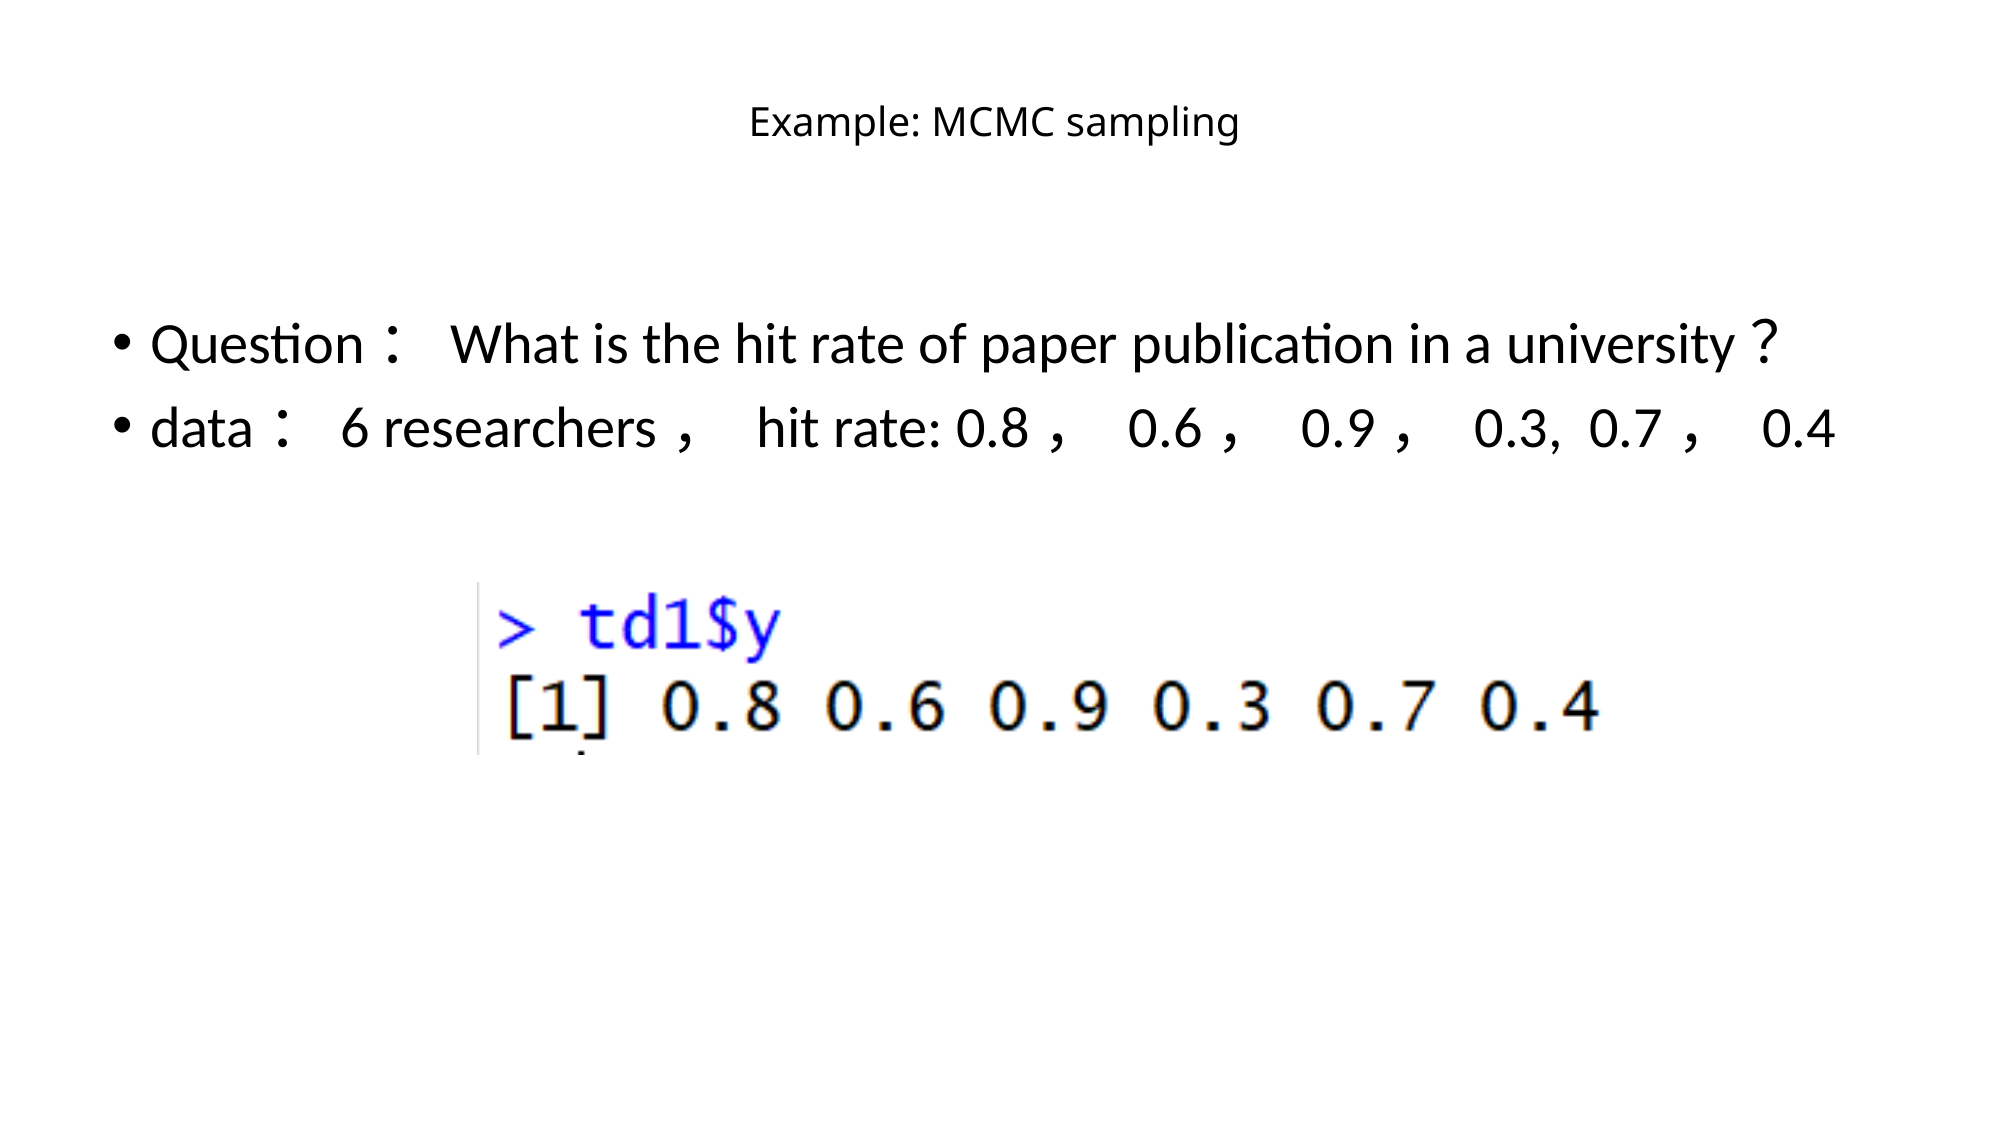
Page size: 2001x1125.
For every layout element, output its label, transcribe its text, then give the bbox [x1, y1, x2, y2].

title Example: MCMC sampling [137, 94, 1863, 153]
picture [477, 582, 1652, 755]
list Question：What is the hit rate of paper publication in a university？ data：6 researchers， hit rate: 0.8， 0.6， 0.9， 0.3, 0.7， 0.4 [97, 305, 1903, 564]
